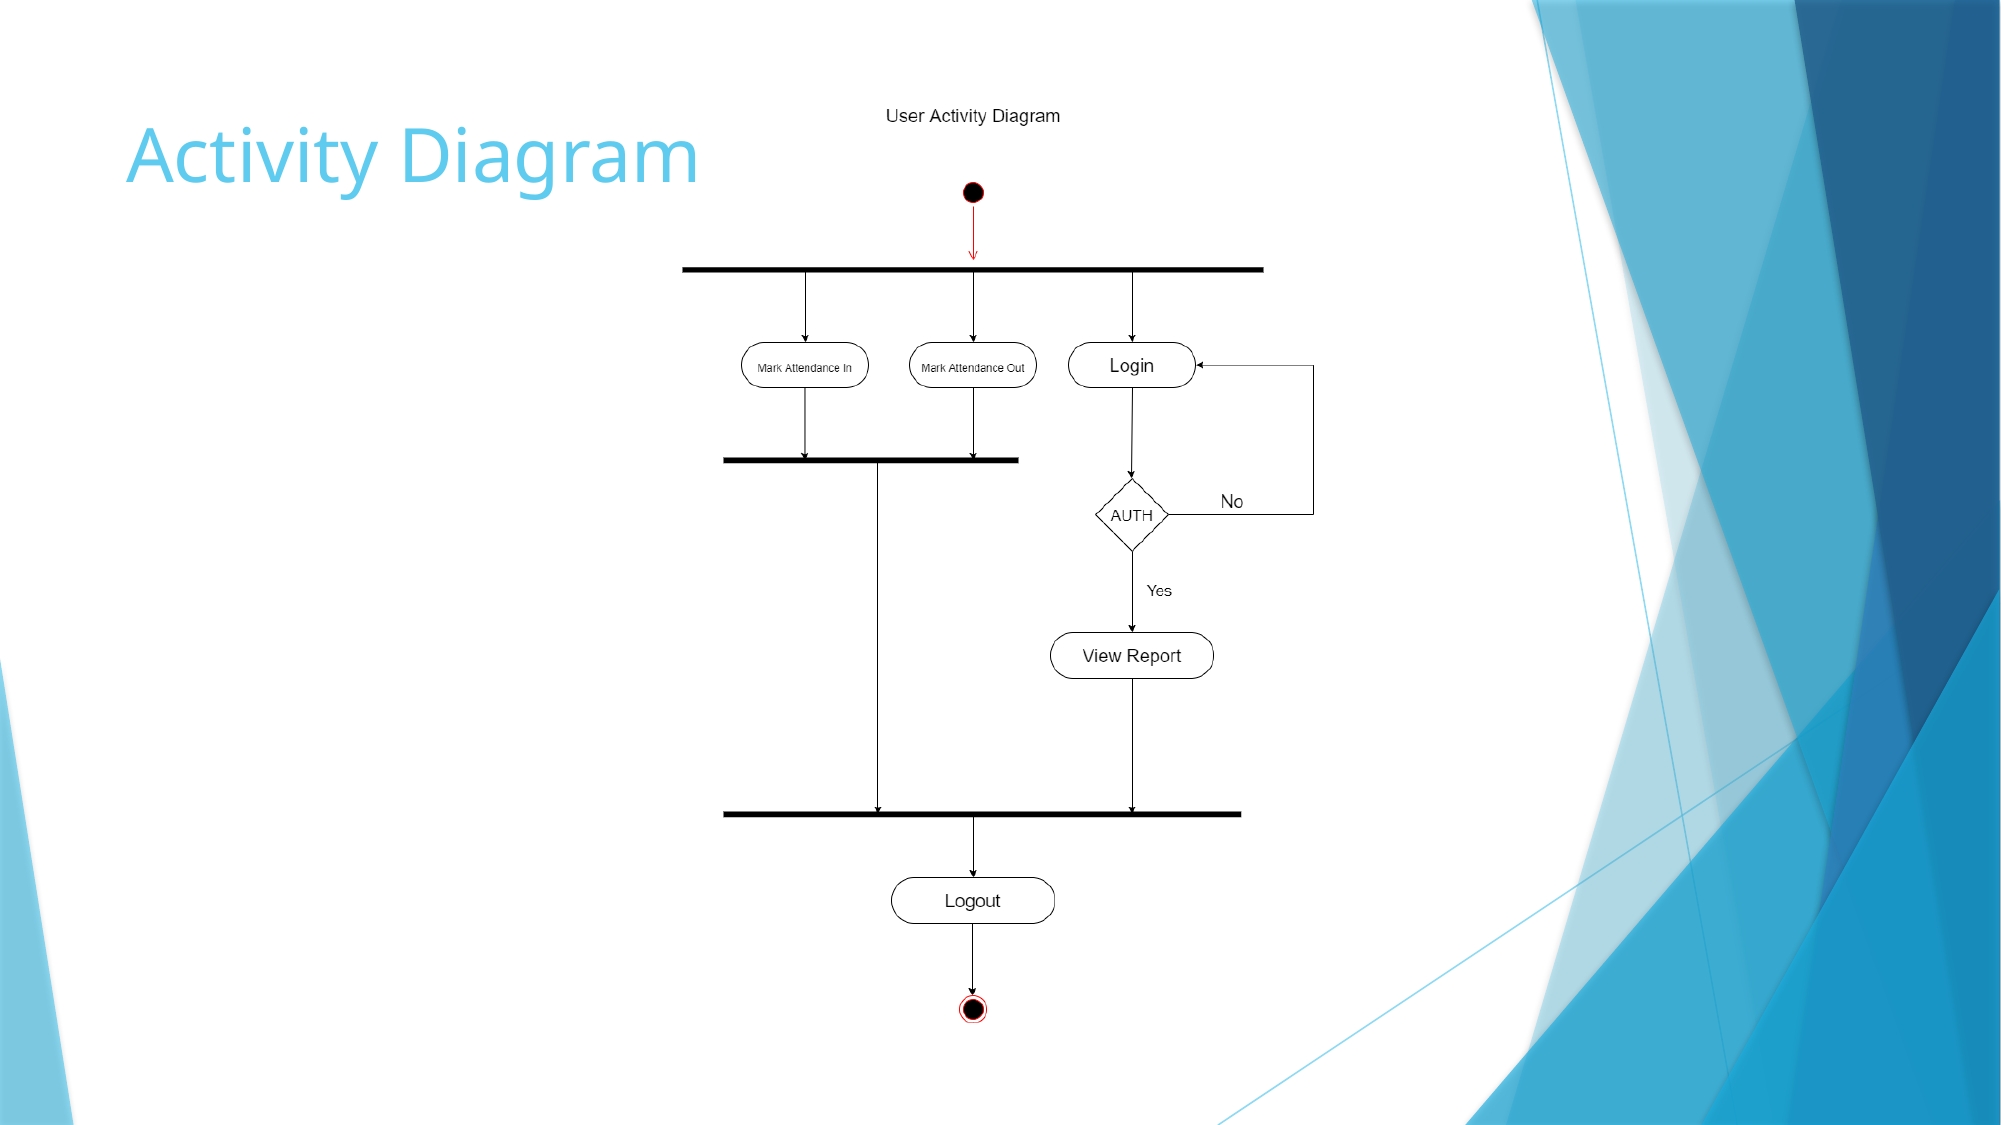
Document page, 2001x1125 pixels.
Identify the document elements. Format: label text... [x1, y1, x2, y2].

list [678, 101, 1322, 1024]
title Activity Diagram [111, 99, 1522, 317]
